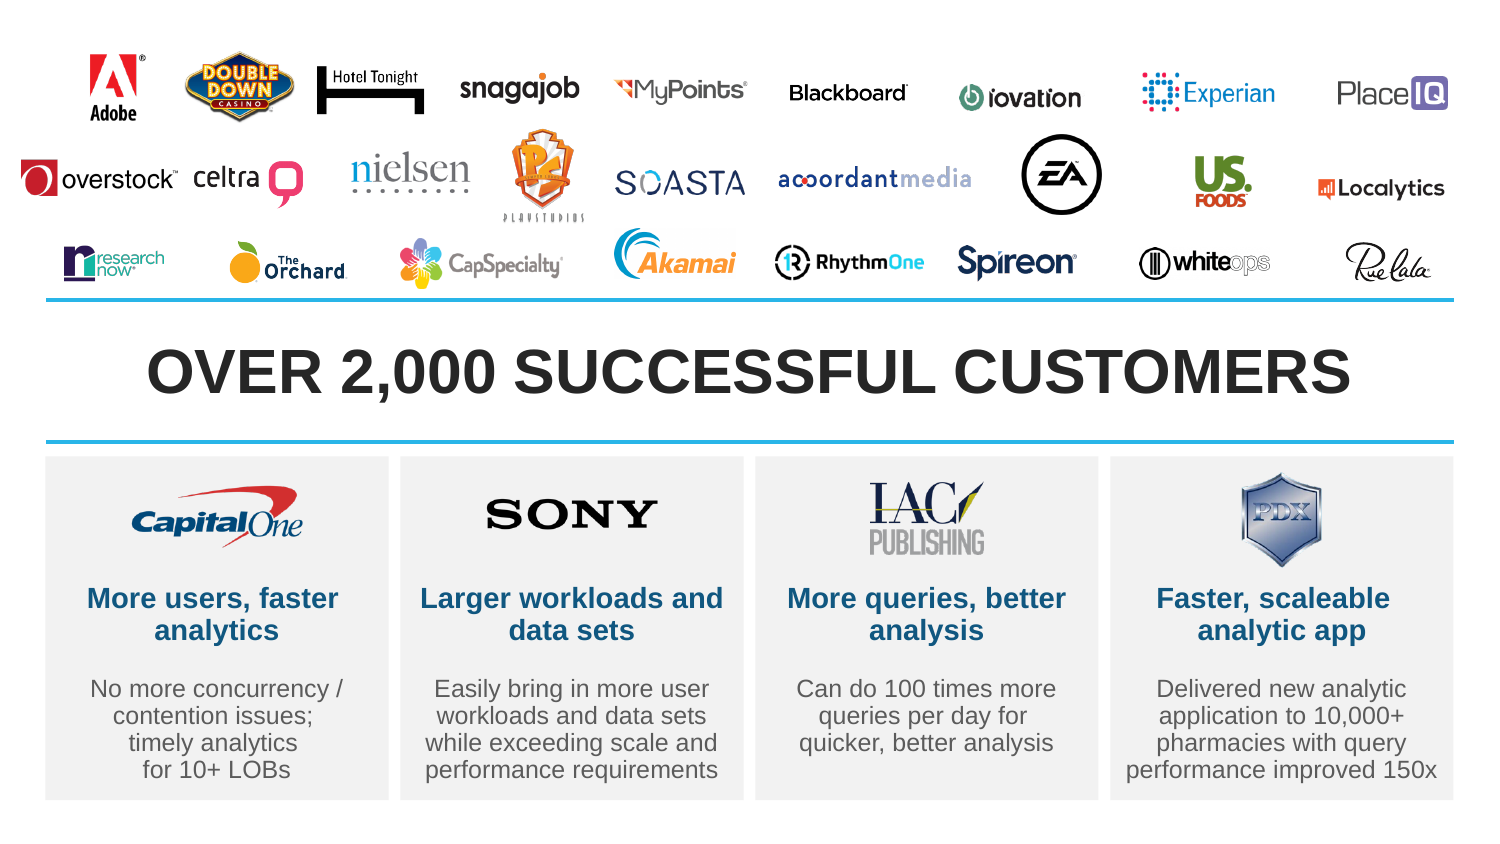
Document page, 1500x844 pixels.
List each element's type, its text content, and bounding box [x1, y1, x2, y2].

text_box More queries, better analysis [755, 456, 1099, 801]
picture [1139, 247, 1270, 281]
picture [400, 122, 590, 289]
picture [622, 228, 737, 279]
picture [613, 256, 631, 279]
text_box More users, faster analytics [45, 456, 389, 801]
picture [64, 244, 165, 283]
picture [957, 245, 1077, 282]
picture [214, 230, 361, 298]
picture [763, 206, 936, 321]
picture [1241, 472, 1323, 568]
picture [182, 50, 296, 124]
picture [80, 51, 147, 123]
text_box Can do 100 times more queries per day for quicker, better analysis [776, 668, 1077, 766]
picture [1342, 240, 1436, 287]
text_box Larger workloads and data sets [400, 456, 744, 801]
picture [342, 138, 477, 215]
picture [1306, 154, 1455, 225]
text_box Faster, scaleable analytic app [1110, 793, 1454, 801]
picture [1338, 75, 1448, 110]
picture [21, 148, 178, 207]
picture [777, 69, 922, 117]
picture [1189, 150, 1258, 213]
picture [1141, 70, 1275, 112]
picture [455, 70, 583, 107]
text_box Delivered new analytic application to 10,000+ pharmacies with query performance improved 150x [1110, 668, 1454, 793]
picture [615, 170, 745, 195]
picture [613, 228, 632, 252]
picture [611, 69, 749, 116]
text_box No more concurrency / contention issues; timely analytics for 10+ LOBs [66, 668, 367, 793]
picture [300, 45, 439, 136]
picture [870, 481, 984, 555]
picture [959, 84, 1086, 112]
picture [130, 485, 304, 549]
picture [485, 498, 659, 530]
picture [193, 161, 304, 209]
text_box Faster, scaleable analytic app [1110, 456, 1454, 668]
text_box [46, 299, 1454, 442]
picture [777, 133, 1170, 215]
text_box Easily bring in more user workloads and data sets while exceeding scale and performance requirements [405, 668, 739, 793]
